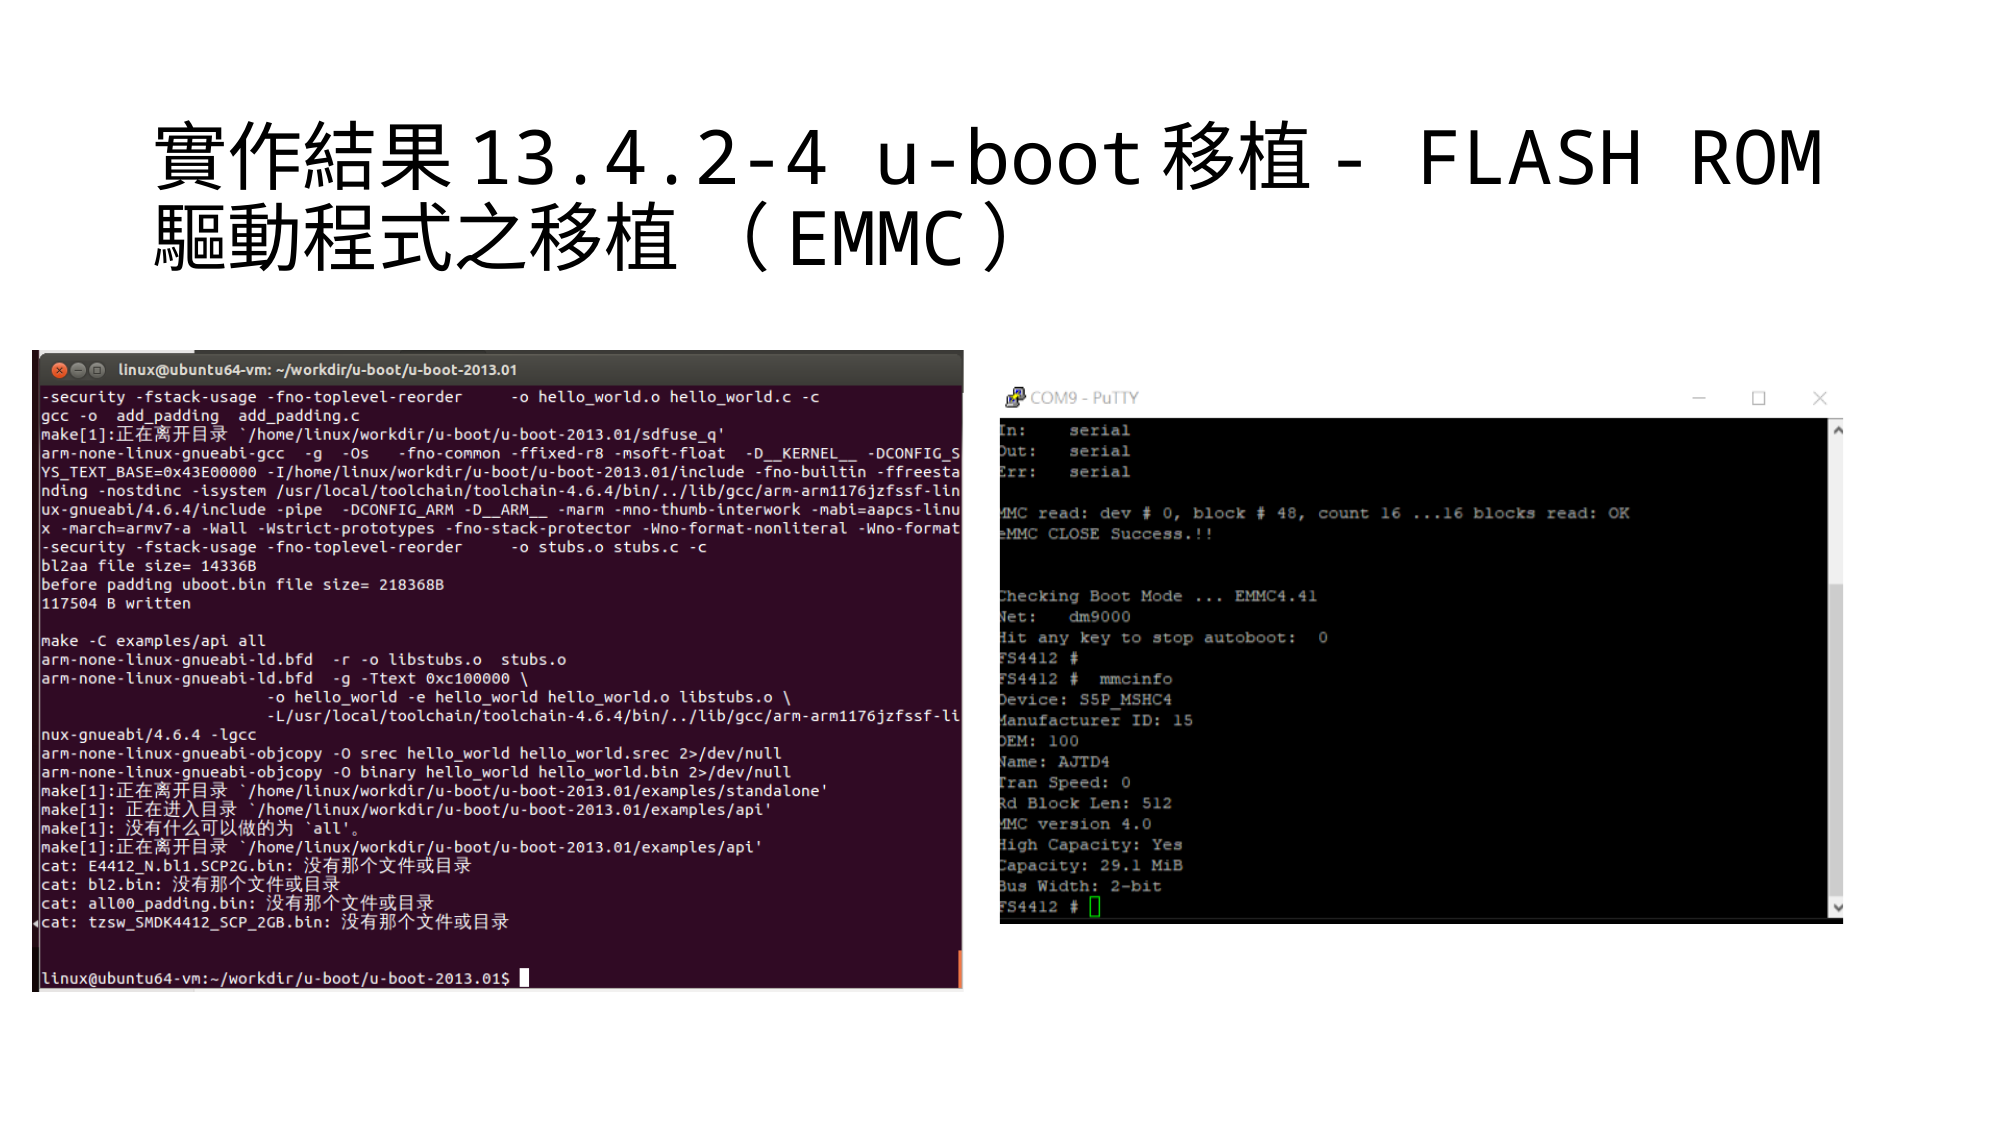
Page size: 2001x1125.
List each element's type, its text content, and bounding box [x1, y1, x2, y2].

picture [999, 379, 1844, 925]
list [31, 349, 965, 992]
title 實作結果13.4.2-4 u-boot移植- FLASH ROM 驅動程式之移植 （EMMC） [137, 111, 1863, 381]
